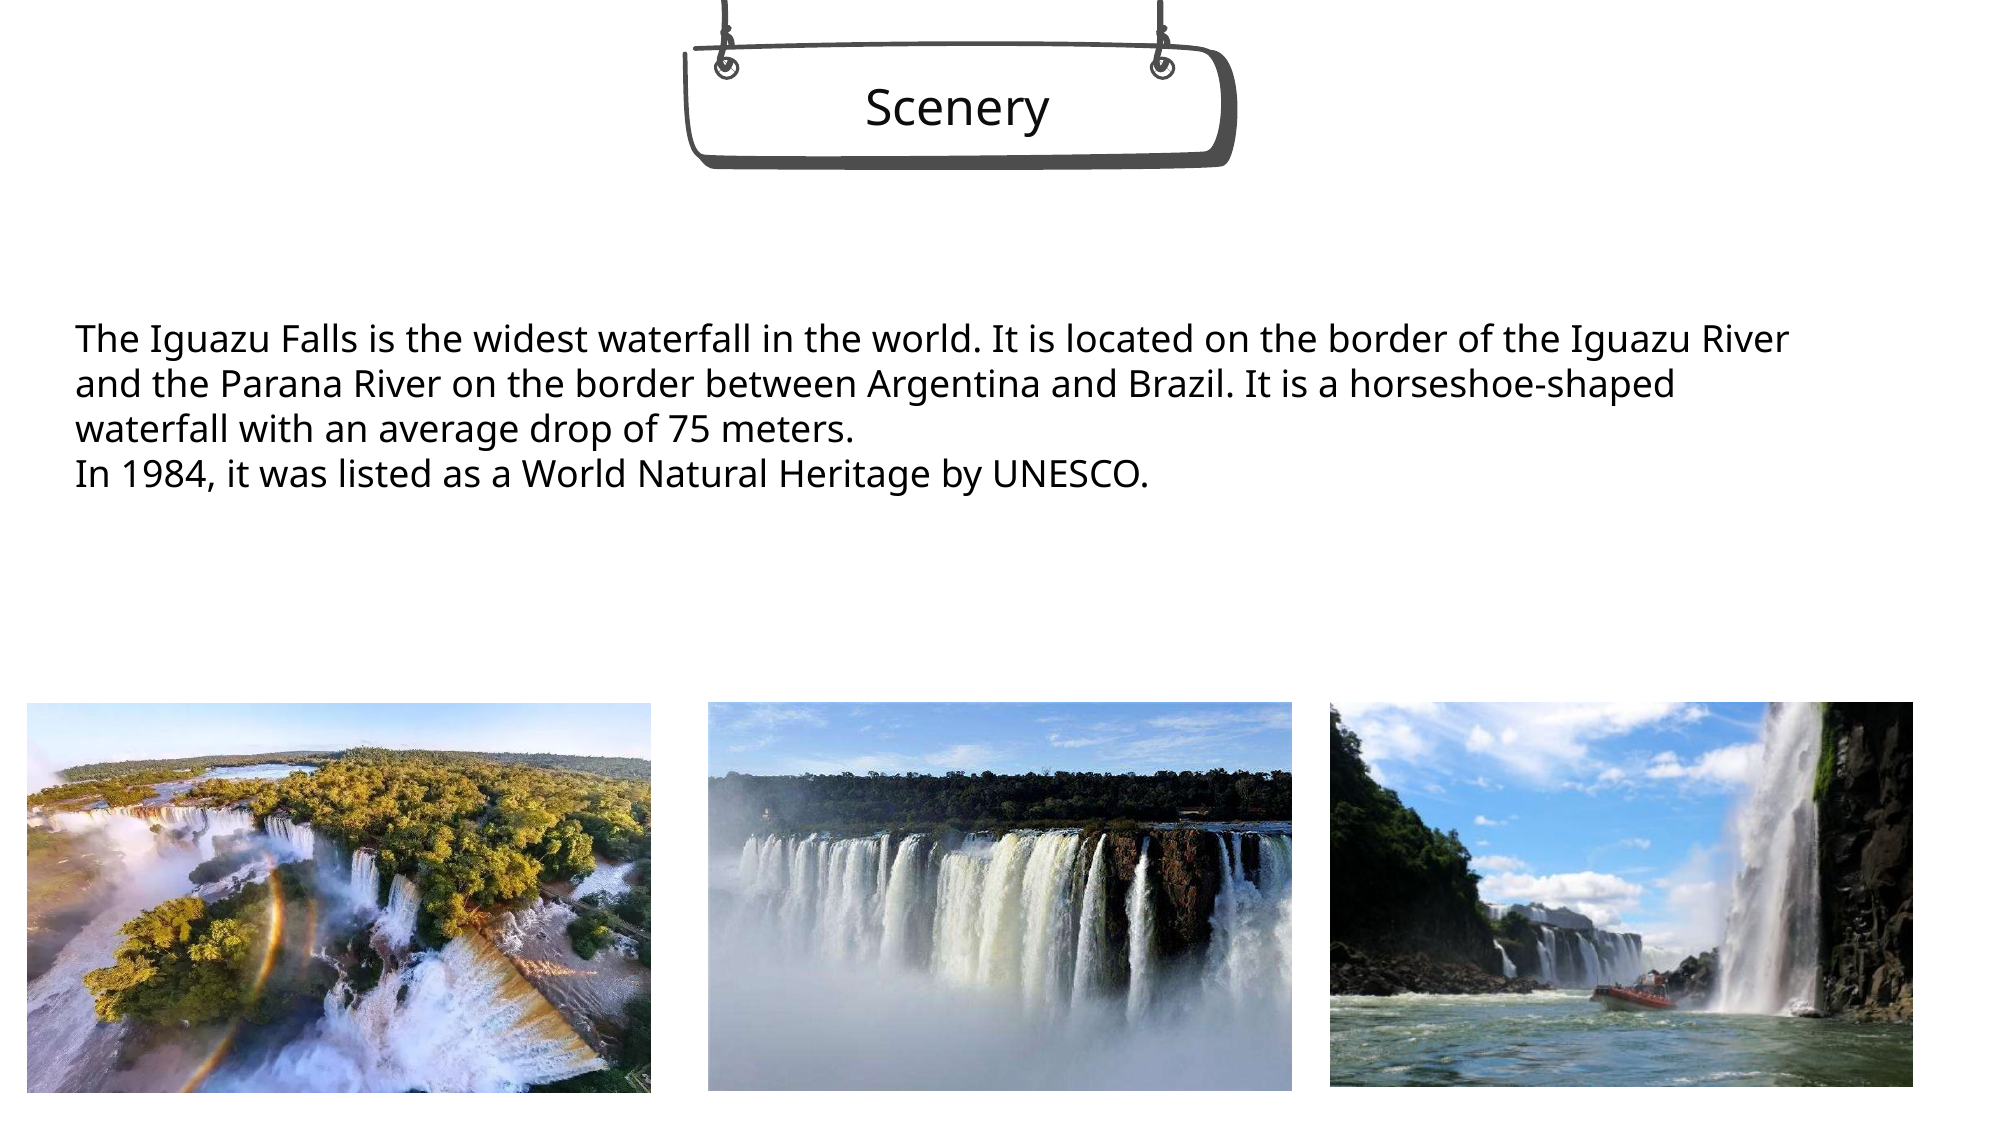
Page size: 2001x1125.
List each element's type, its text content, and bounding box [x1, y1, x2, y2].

text_box The Iguazu Falls is the widest waterfall in the world. It is located on the border of the Iguazu River and the Parana River on the border between Argentina and Brazil. It is a horseshoe-shaped waterfall with an average drop of 75 meters. In 1984, it was listed as a World Natural Heritage by UNESCO. [60, 307, 1849, 503]
picture [1330, 702, 1913, 1087]
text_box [684, 0, 1236, 168]
picture [27, 703, 651, 1093]
picture [707, 702, 1292, 1091]
